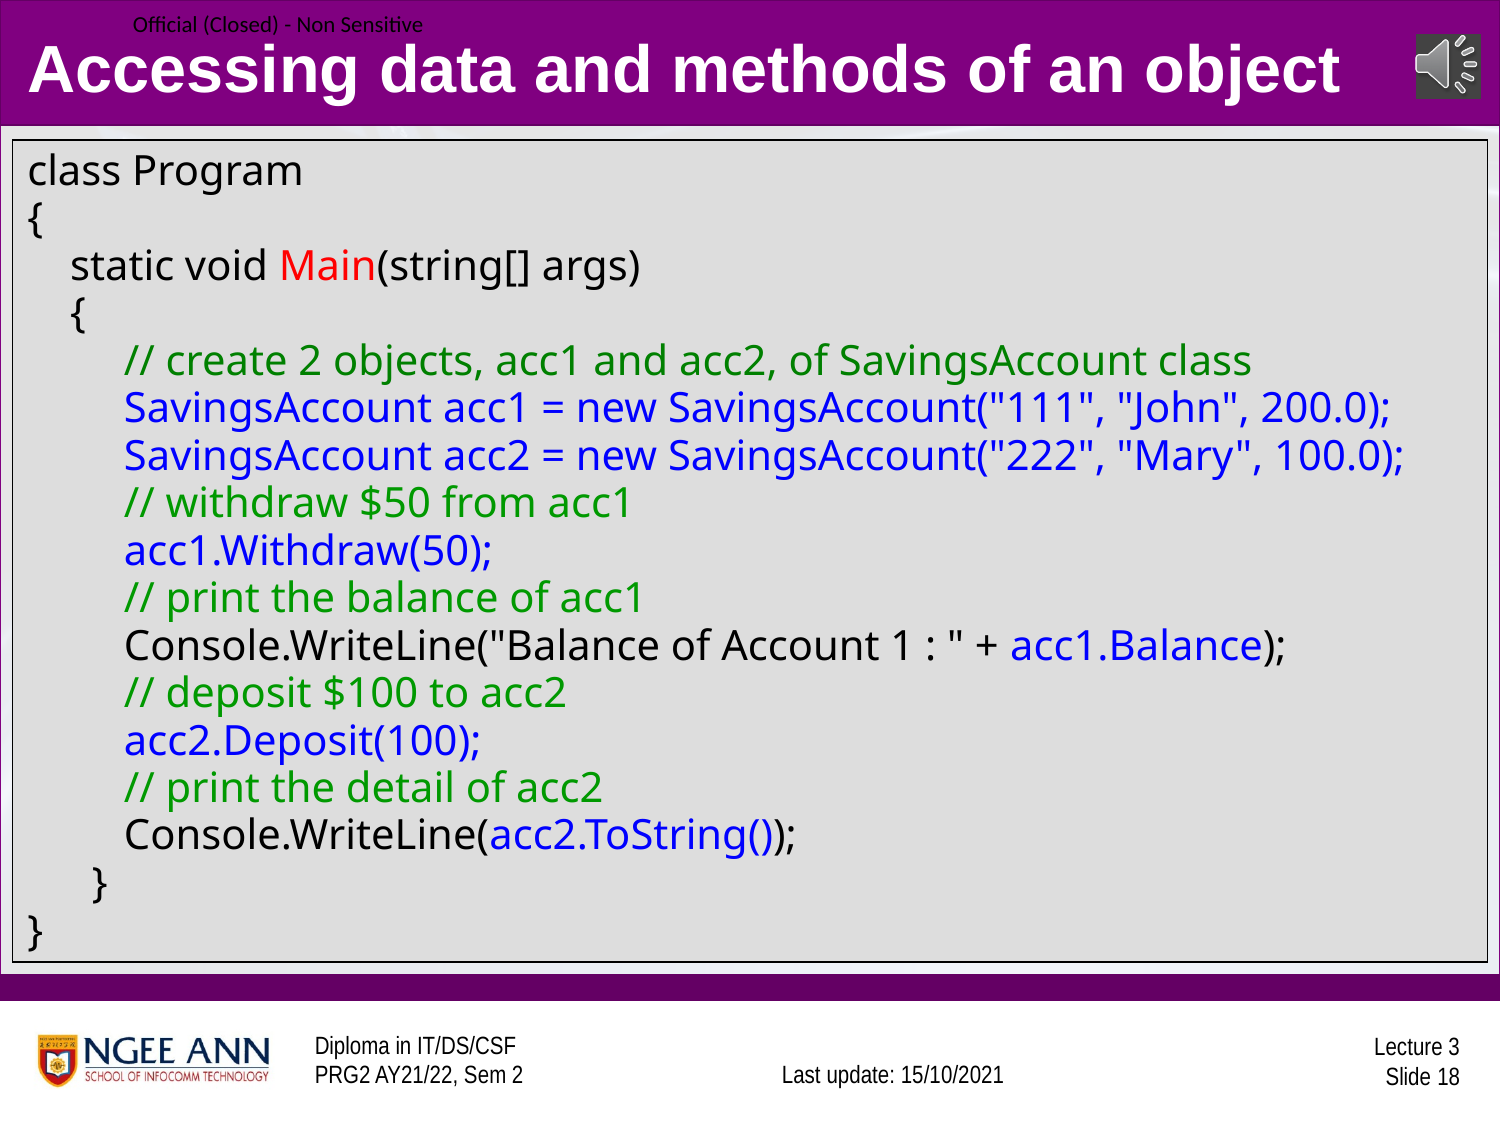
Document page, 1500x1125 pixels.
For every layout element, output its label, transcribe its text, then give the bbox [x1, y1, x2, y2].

title Accessing data and methods of an object [12, 19, 1488, 113]
text_box class Program { static void Main(string[] args) { // create 2 objects, acc1 and acc2, of SavingsAccount class SavingsAccount acc1 = new SavingsAccount("111", "John", 200.0); SavingsAccount acc2 = new SavingsAccount("222", "Mary", 100.0); // withdraw $50 from acc1 acc1.Withdraw(50); // print the balance of acc1 Console.WriteLine("Balance of Account 1 : " + acc1.Balance); // deposit $100 to acc2 acc2.Deposit(100); // print the detail of acc2 Console.WriteLine(acc2.ToString()); } } [12, 140, 1488, 962]
picture [1414, 32, 1482, 100]
picture [12, 1012, 294, 1109]
